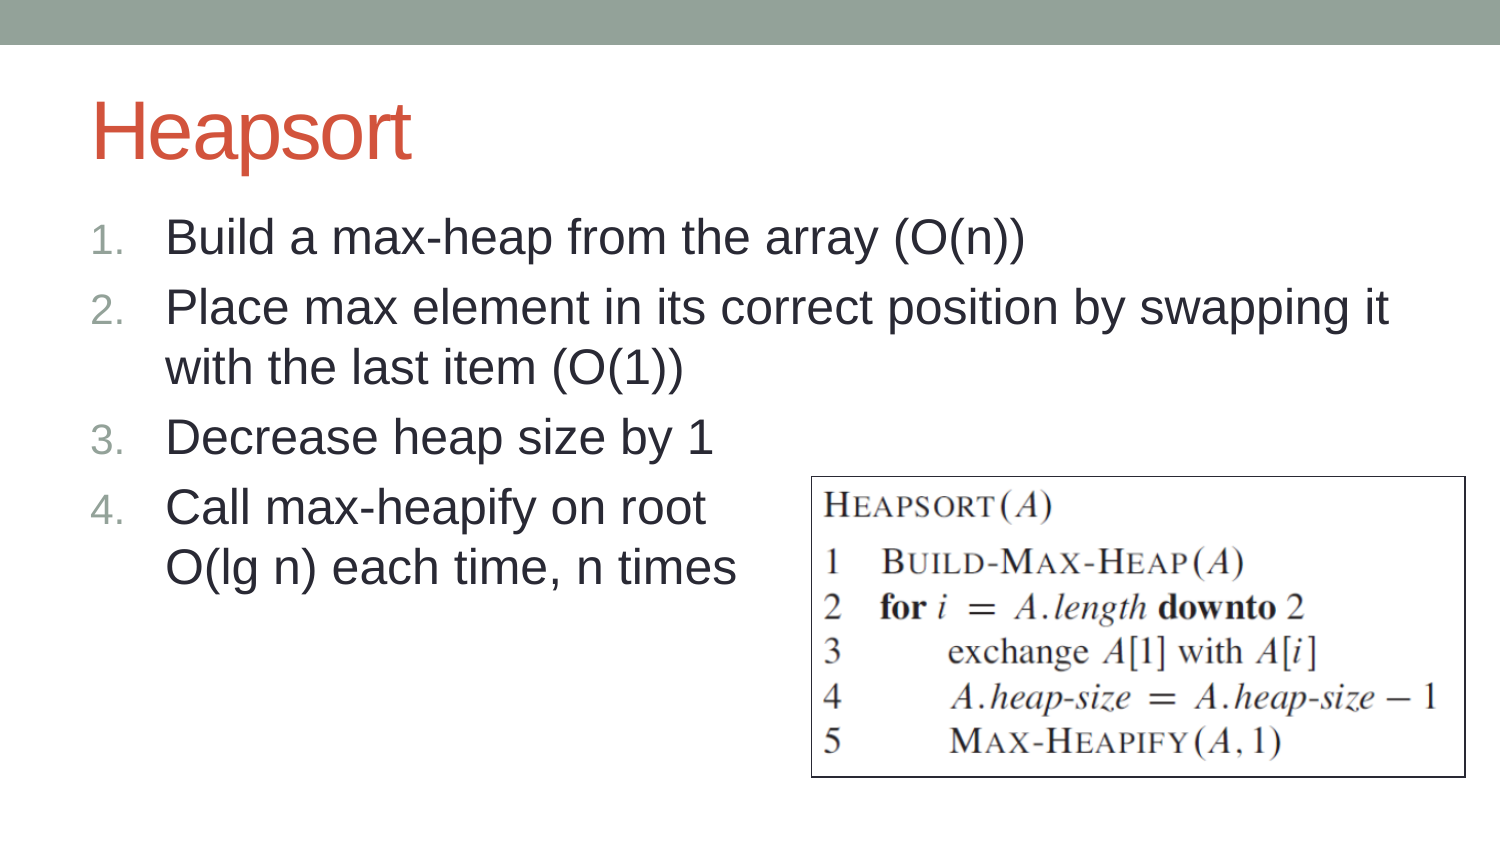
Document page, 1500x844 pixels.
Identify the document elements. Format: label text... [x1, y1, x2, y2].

title Heapsort [75, 65, 1425, 188]
list Build a max-heap from the array (O(n)) Place max element in its correct position by swapping it with the last item (O(1)) Decrease heap size by 1 Call max-heapify on root O(lg n) each time, n times [75, 196, 1425, 797]
picture [812, 476, 1465, 777]
